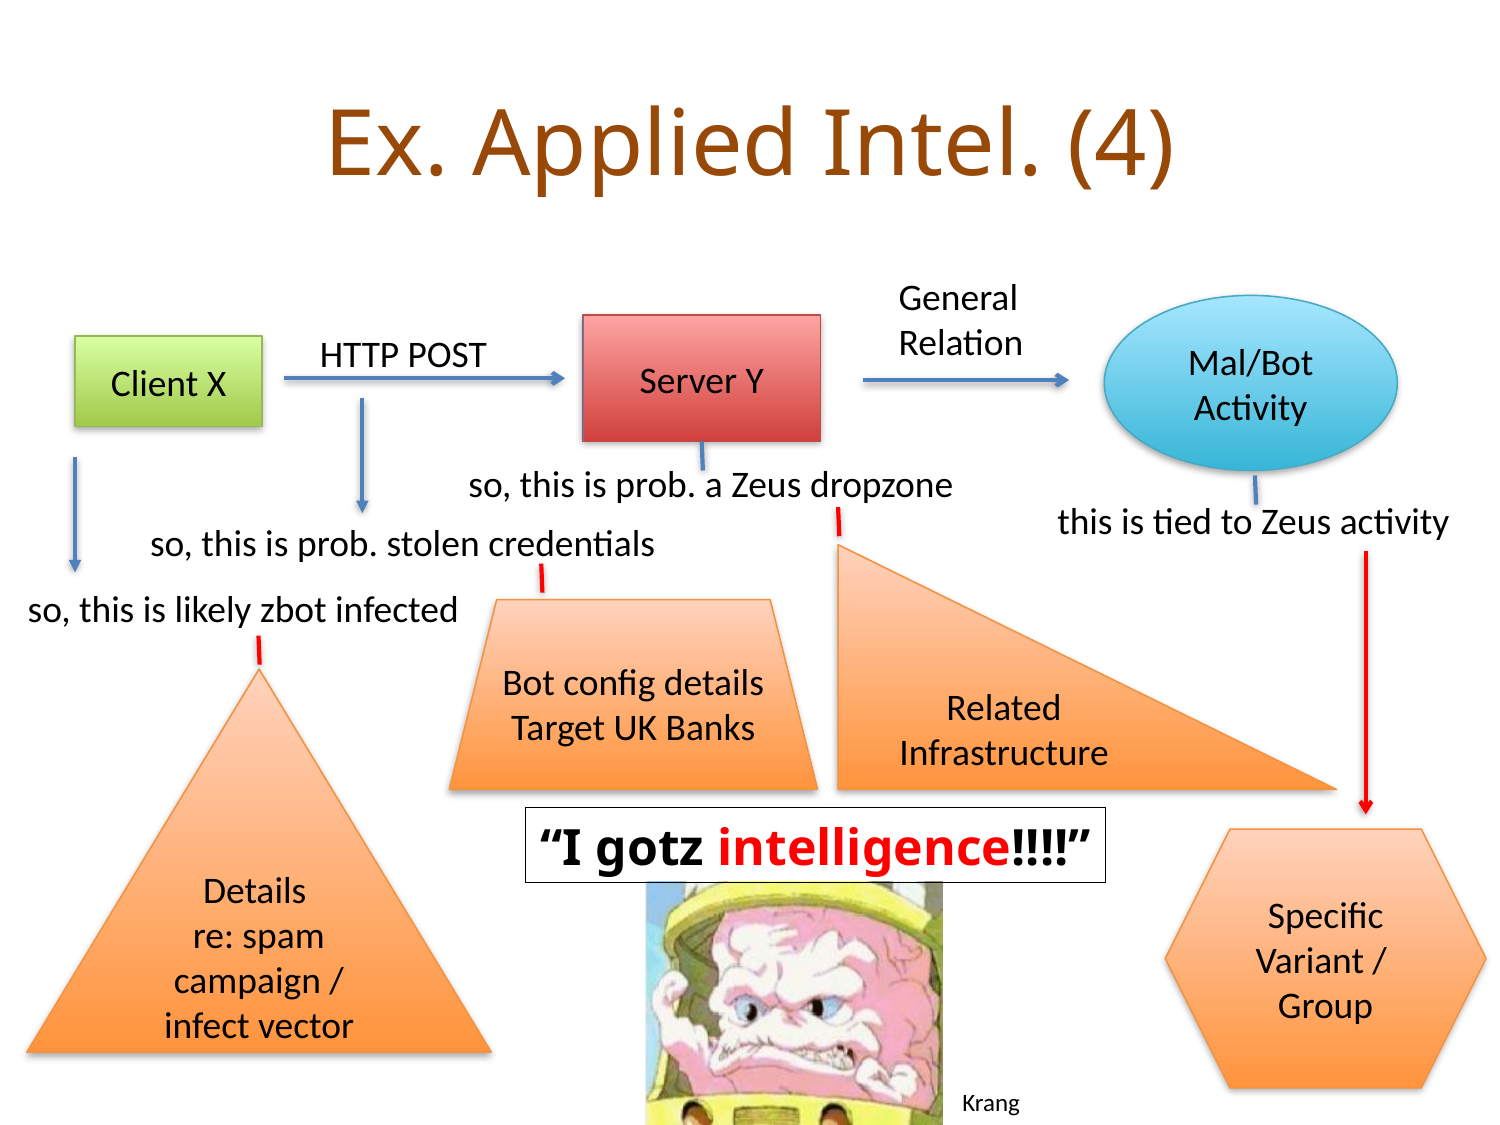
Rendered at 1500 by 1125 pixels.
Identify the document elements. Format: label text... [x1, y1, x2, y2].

text_box Mal/Bot Activity [1103, 294, 1399, 472]
text_box HTTP POST [305, 322, 503, 377]
text_box so, this is likely zbot infected [12, 578, 475, 638]
text_box so, this is prob. stolen credentials [135, 511, 671, 572]
text_box Server Y [582, 314, 821, 442]
text_box General Relation [883, 265, 1039, 371]
picture [644, 881, 944, 1125]
text_box Details re: spam campaign / infect vector [26, 671, 492, 1053]
title Ex. Applied Intel. (4) [75, 45, 1425, 233]
text_box “I gotz intelligence!!!!” [525, 807, 1106, 883]
text_box Related Infrastructure [837, 544, 1338, 791]
text_box this is tied to Zeus activity [1042, 490, 1465, 550]
text_box so, this is prob. a Zeus dropzone [453, 452, 970, 513]
text_box Krang [948, 1078, 1036, 1124]
text_box Client X [74, 335, 263, 427]
text_box Bot config details Target UK Banks [448, 598, 819, 791]
text_box Specific Variant / Group [1164, 828, 1487, 1089]
